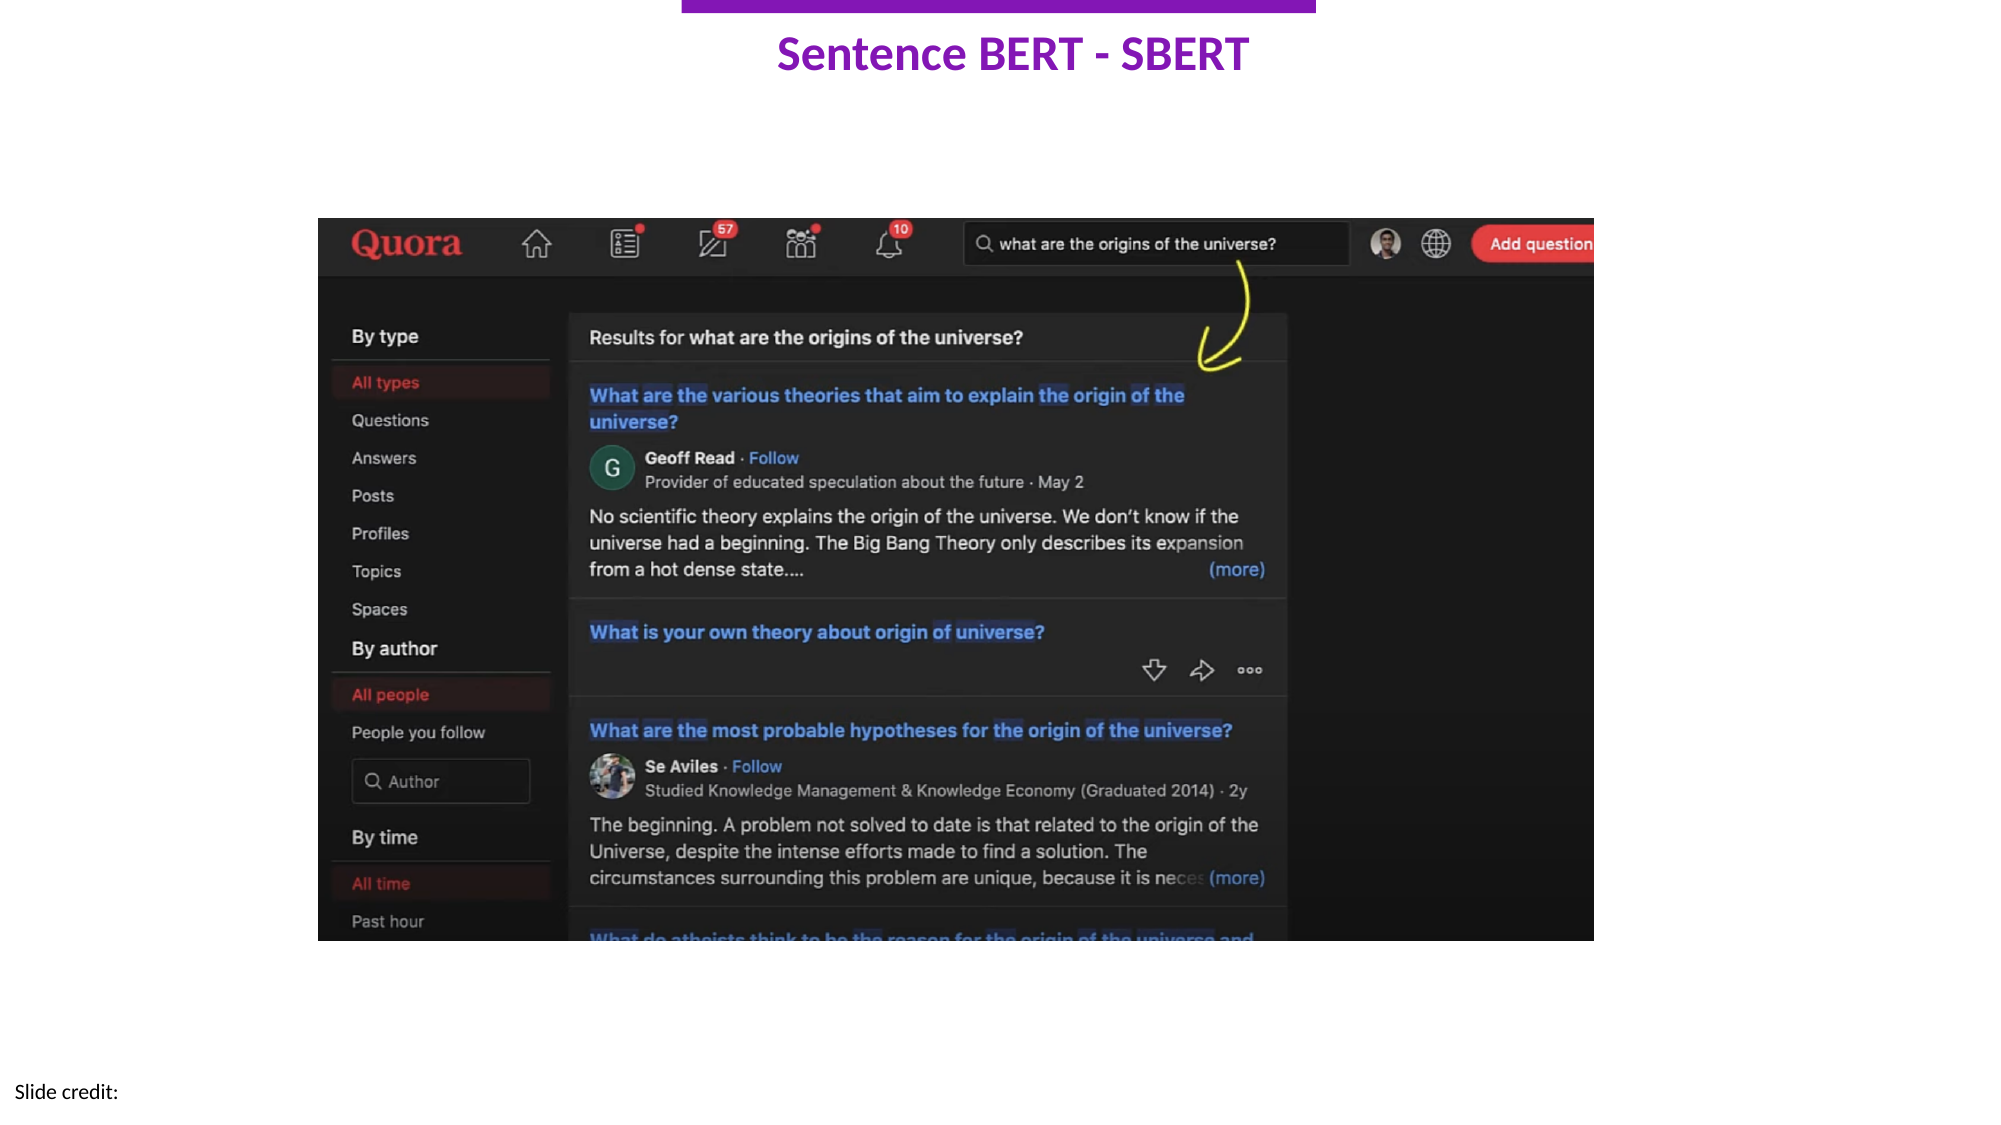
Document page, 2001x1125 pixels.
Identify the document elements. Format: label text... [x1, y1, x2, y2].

text_box [681, 0, 1317, 13]
text_box Sentence BERT - SBERT [593, 13, 1435, 89]
picture [318, 218, 1594, 941]
text_box Slide credit: [0, 1070, 1203, 1112]
